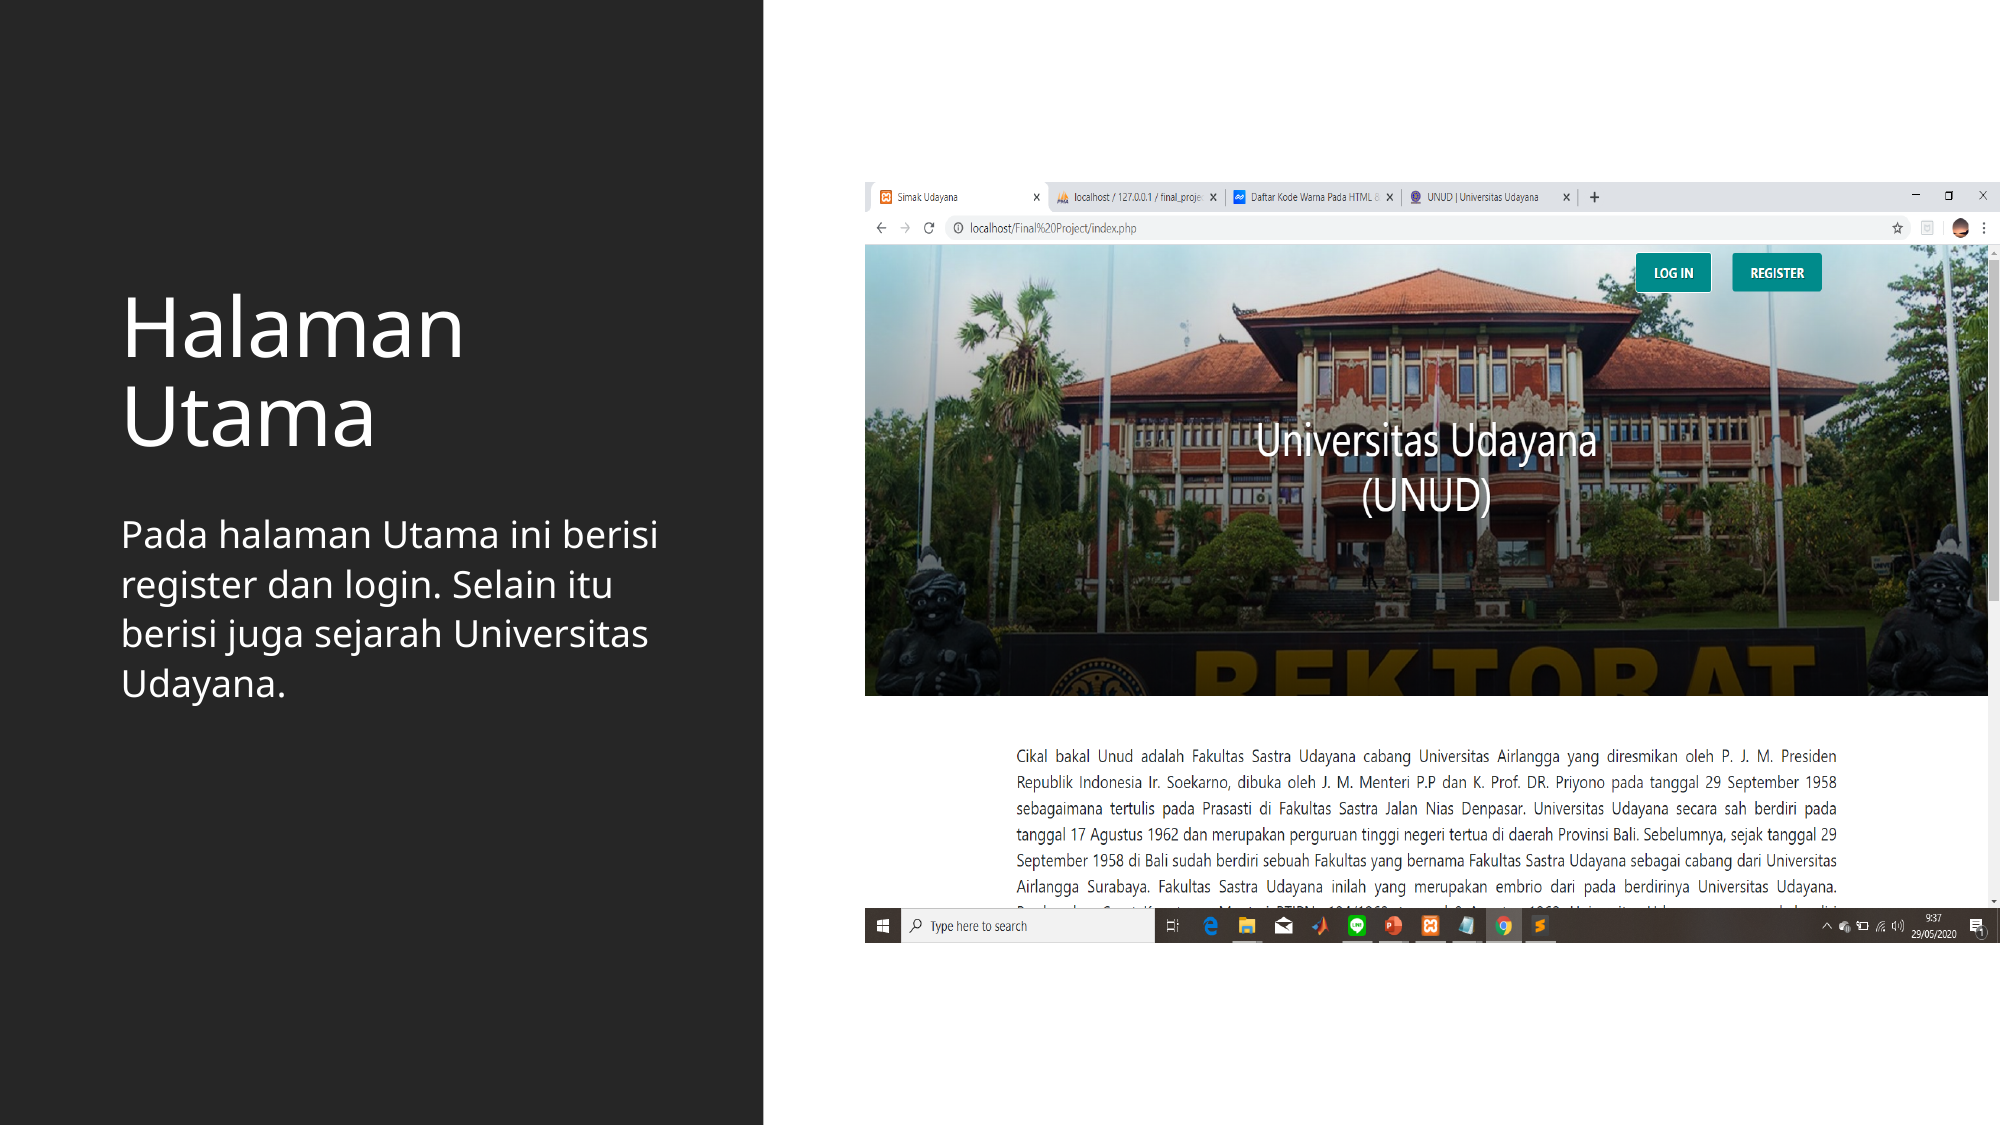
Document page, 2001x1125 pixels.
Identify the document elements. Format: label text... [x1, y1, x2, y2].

list Pada halaman Utama ini berisi register dan login. Selain itu berisi juga sejarah Universitas Udayana. [105, 499, 683, 1002]
picture [864, 182, 2000, 943]
title Halaman Utama [105, 128, 683, 473]
